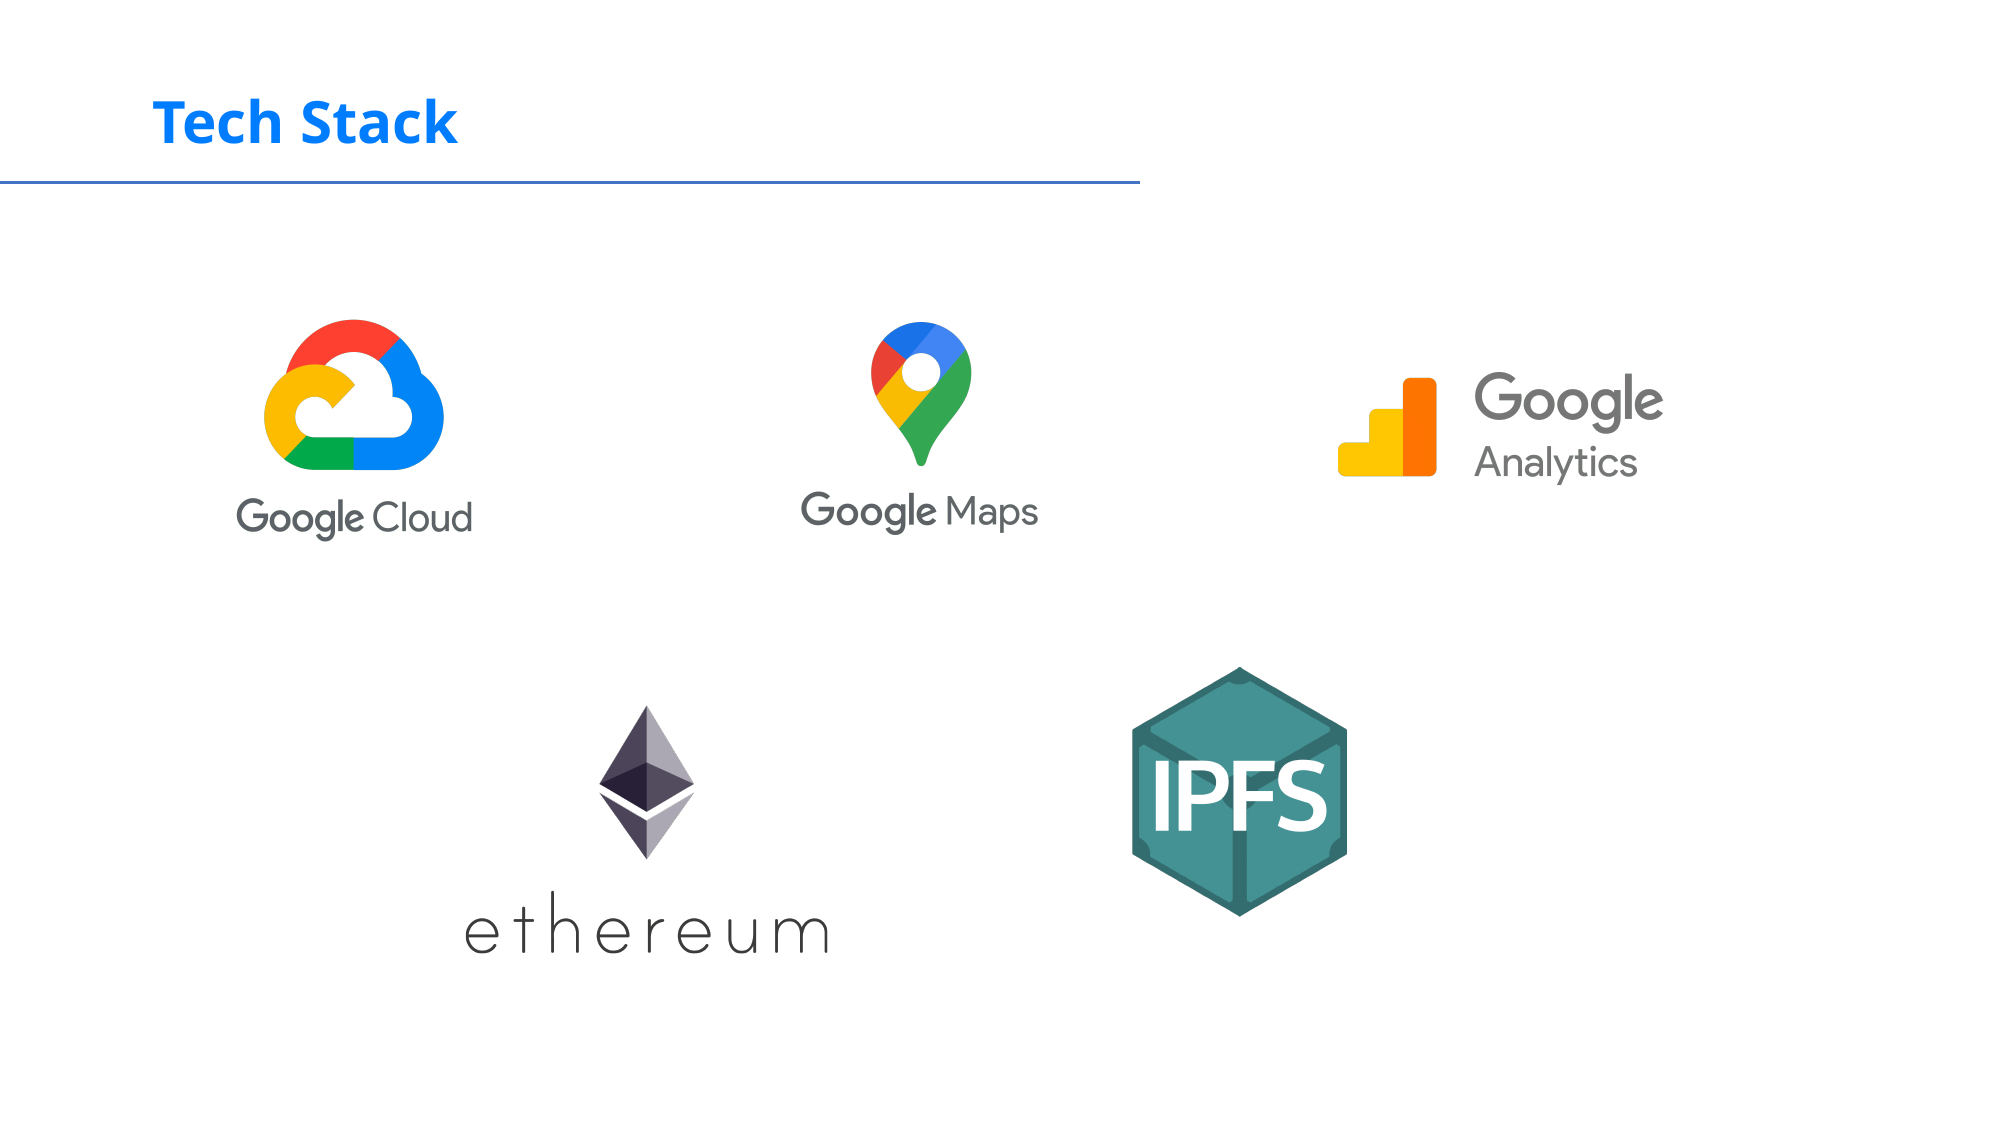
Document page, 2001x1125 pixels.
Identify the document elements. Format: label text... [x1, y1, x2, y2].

picture [738, 322, 1101, 535]
picture [1336, 336, 1665, 521]
picture [465, 705, 828, 954]
picture [1115, 667, 1364, 917]
picture [152, 314, 556, 542]
text_box Tech Stack [137, 59, 1863, 191]
